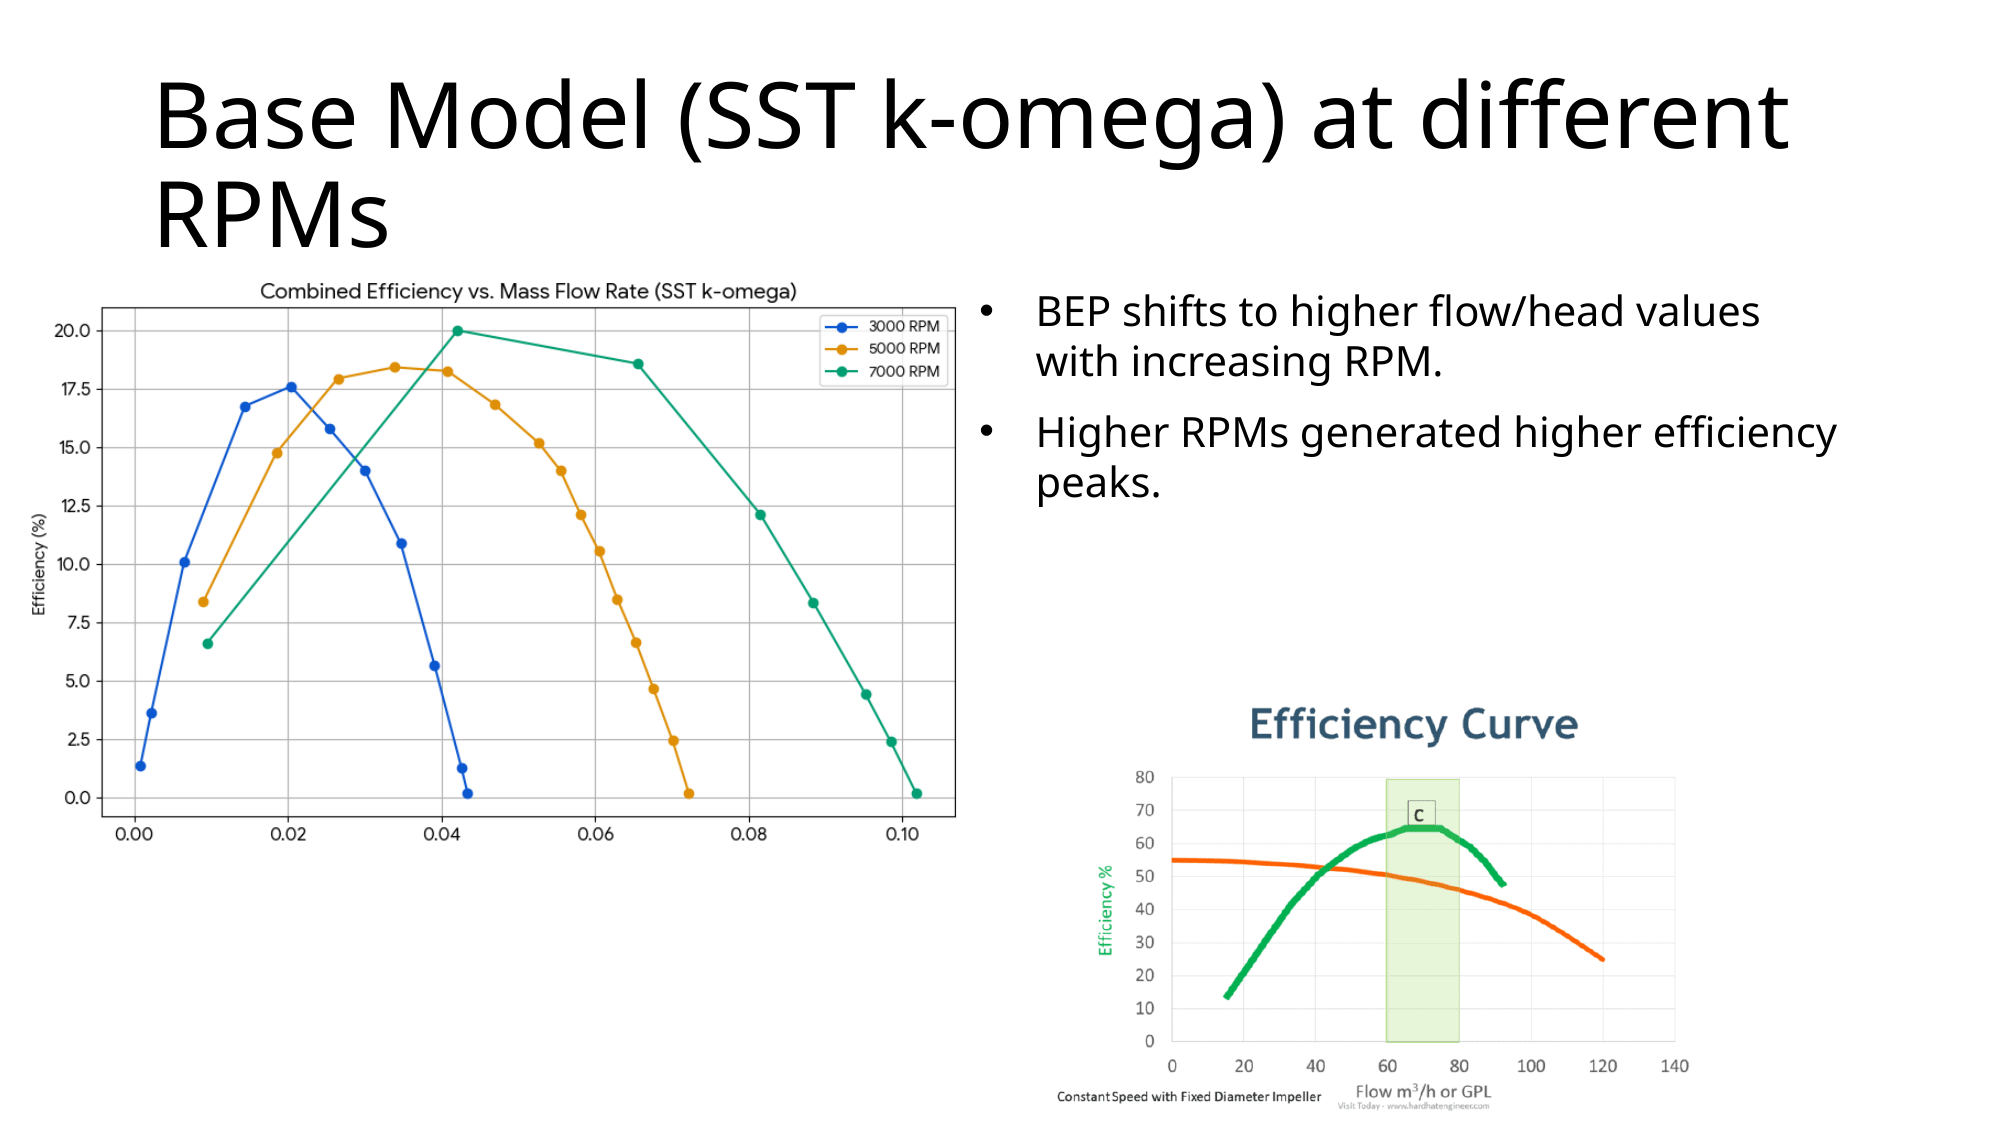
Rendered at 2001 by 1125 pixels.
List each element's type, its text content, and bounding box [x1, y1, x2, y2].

picture [1030, 694, 1797, 1125]
picture [15, 268, 965, 849]
text_box BEP shifts to higher flow/head values with increasing RPM. Higher RPMs generated higher efficiency peaks. [965, 277, 1863, 581]
title Base Model (SST k-omega) at different RPMs [137, 59, 1863, 277]
